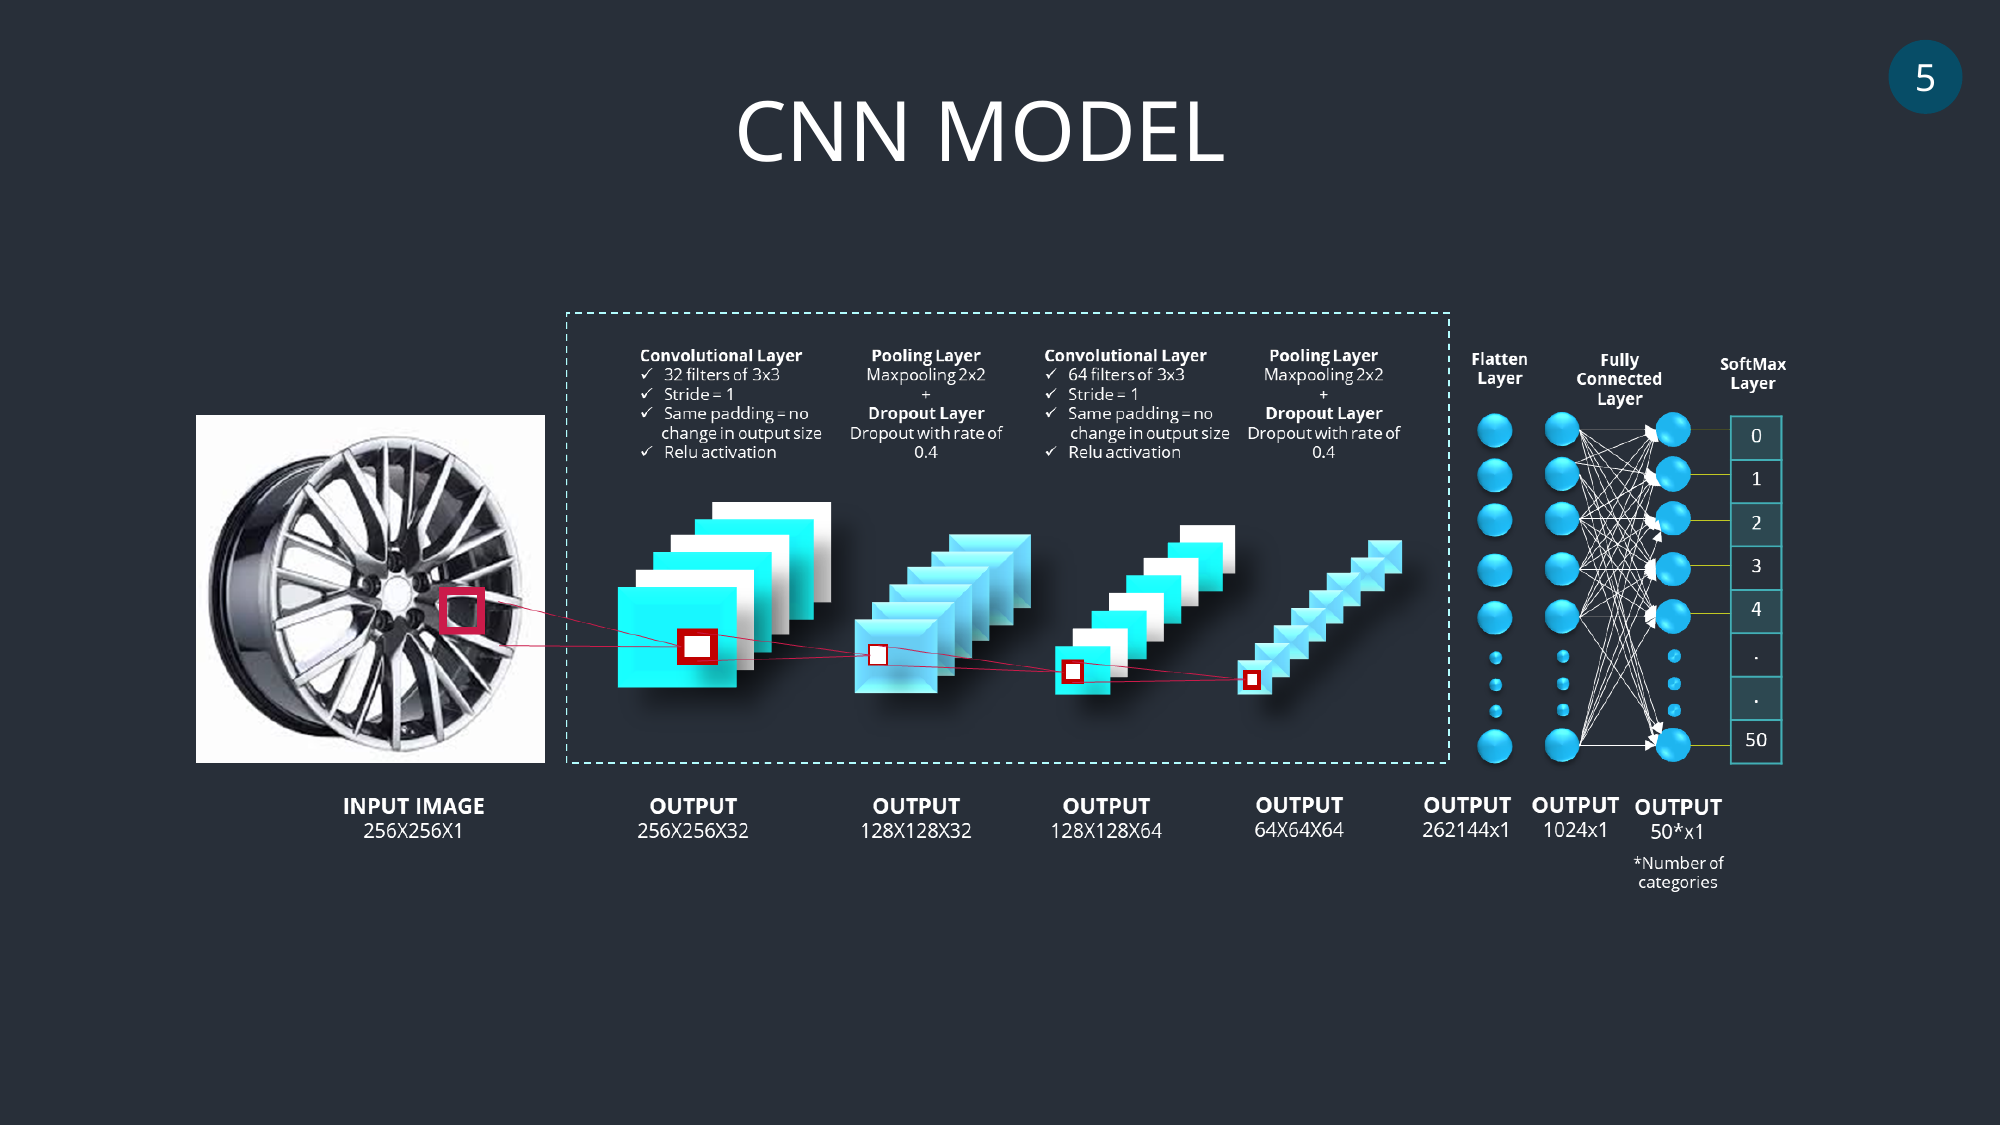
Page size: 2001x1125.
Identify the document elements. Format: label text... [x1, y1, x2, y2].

text_box CNN MODEL [406, 70, 1554, 186]
text_box 5 [1887, 38, 1964, 115]
picture [196, 312, 1804, 902]
